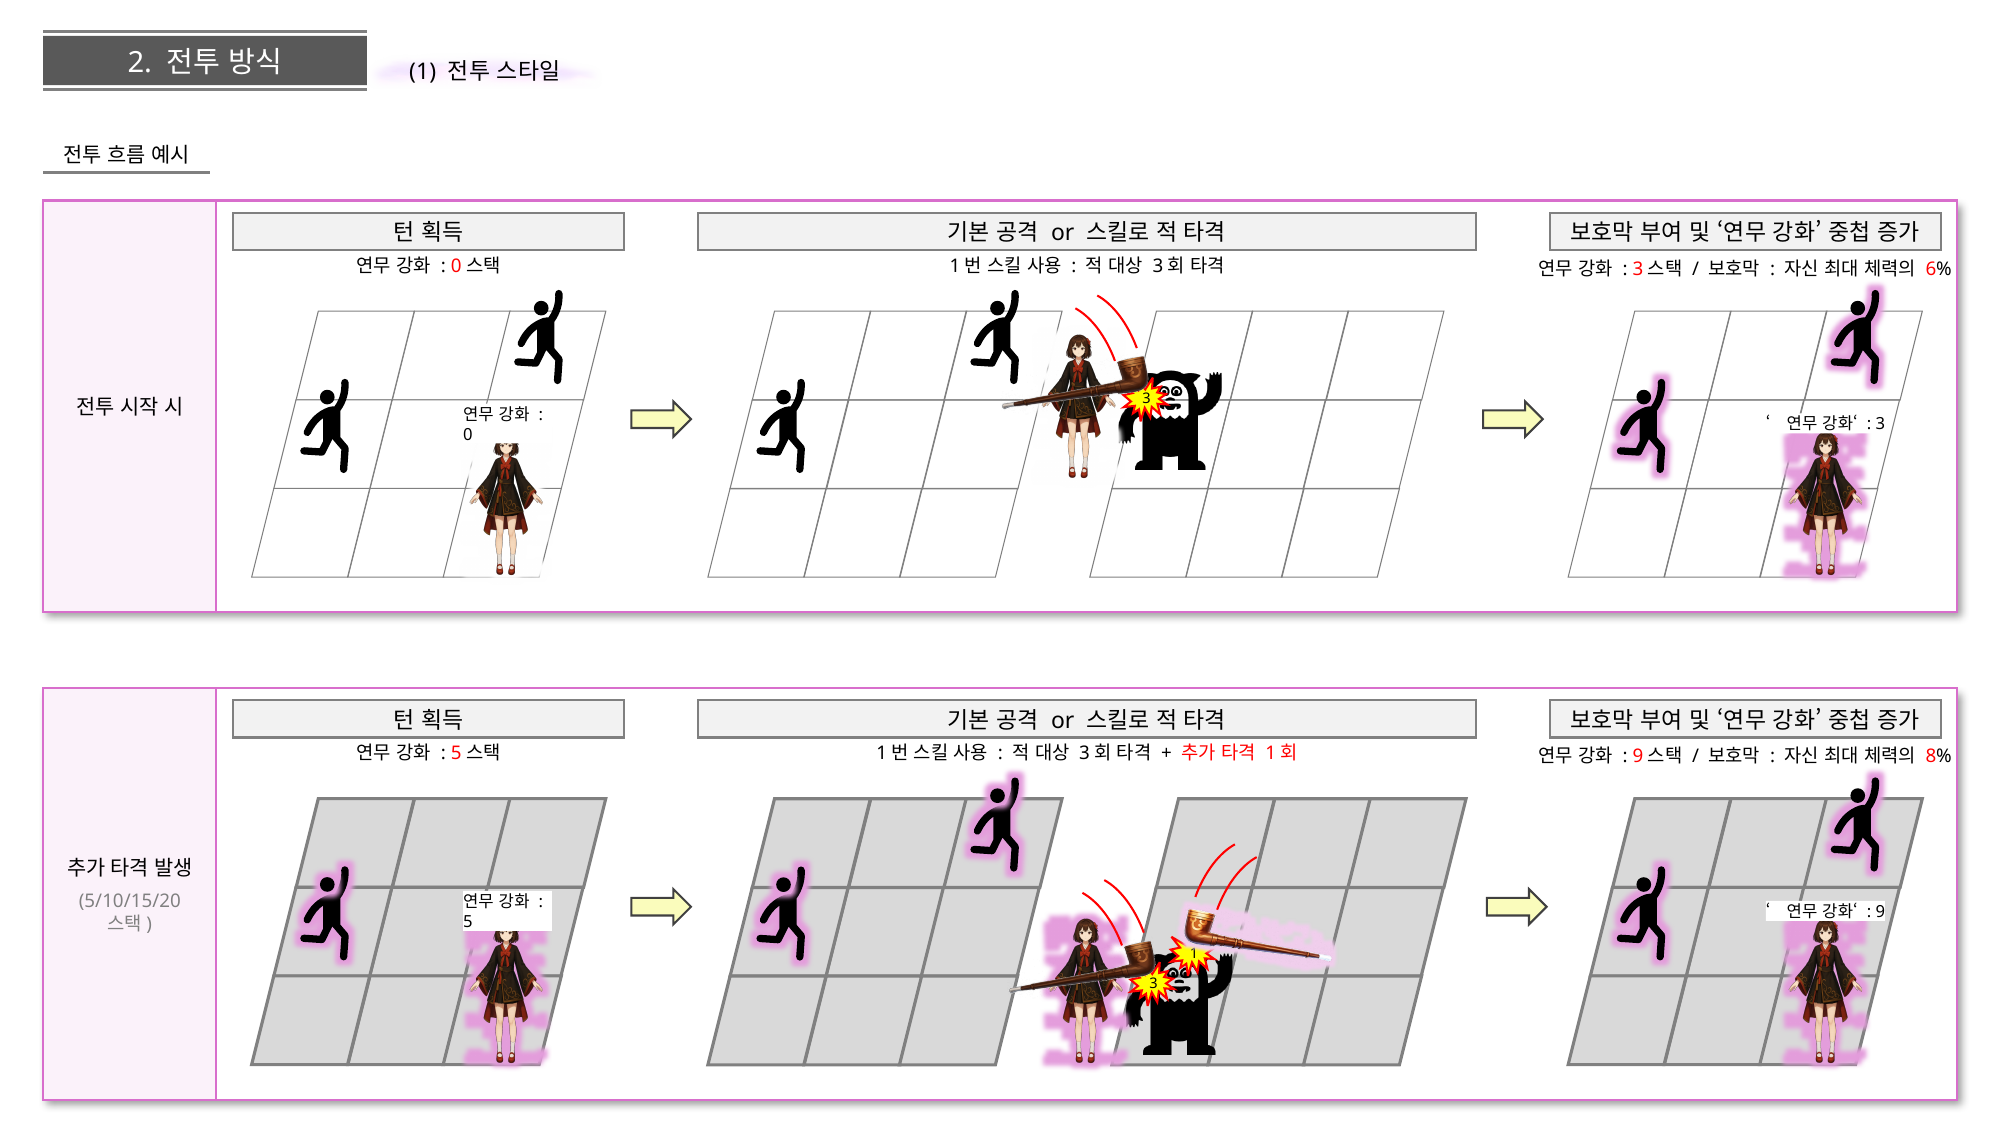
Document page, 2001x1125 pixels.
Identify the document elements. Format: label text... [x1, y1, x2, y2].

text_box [367, 50, 603, 91]
text_box [751, 870, 755, 885]
text_box 연무 강화 : 5 [463, 890, 552, 931]
text_box 추가 타격 발생 (5/10/15/20 스택) [42, 687, 218, 1101]
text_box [755, 378, 806, 474]
text_box [218, 687, 1958, 1101]
text_box 연무 강화 : 3스택 / 보호막 : 자신 최대 체력의 6% [1538, 256, 1952, 279]
text_box 1번 스킬 사용 : 적 대상 3회 타격 + 추가 타격 1회 [876, 740, 1298, 764]
text_box [1872, 974, 1880, 1006]
text_box [272, 885, 394, 974]
text_box [295, 869, 299, 885]
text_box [1830, 776, 1880, 873]
text_box 1번 스킬 사용 : 적 대상 3회 타격 [949, 253, 1225, 276]
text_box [232, 212, 625, 277]
text_box [806, 974, 919, 1067]
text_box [1037, 291, 1142, 445]
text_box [513, 289, 564, 385]
text_box [249, 974, 372, 1067]
text_box [1798, 885, 1902, 974]
text_box [1566, 974, 1689, 1067]
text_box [1549, 212, 1942, 251]
text_box [486, 797, 608, 885]
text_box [969, 776, 1020, 873]
picture [1047, 917, 1239, 1066]
picture [1003, 949, 1044, 1003]
text_box [441, 991, 460, 1067]
text_box [1616, 797, 1733, 885]
text_box [552, 974, 564, 1020]
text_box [1549, 699, 1942, 739]
text_box [729, 885, 851, 974]
picture [467, 917, 544, 1066]
text_box [756, 797, 873, 885]
text_box [484, 885, 586, 974]
text_box [395, 797, 508, 885]
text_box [1190, 840, 1295, 993]
text_box [1481, 397, 1545, 441]
picture [996, 365, 1037, 406]
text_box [1089, 310, 1445, 578]
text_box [42, 134, 211, 173]
text_box [1803, 797, 1925, 887]
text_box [1111, 798, 1467, 1066]
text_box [755, 865, 806, 962]
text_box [697, 212, 1477, 251]
text_box [629, 397, 694, 441]
picture [1295, 917, 1336, 958]
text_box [299, 865, 350, 961]
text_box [707, 310, 1063, 578]
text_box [1567, 310, 1923, 578]
text_box [1611, 867, 1616, 885]
text_box [919, 885, 1042, 976]
text_box [629, 885, 694, 929]
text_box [232, 699, 625, 764]
text_box 연무 강화 : 9스택 / 보호막 : 자신 최대 체력의 8% [1538, 743, 1952, 767]
text_box [1485, 885, 1549, 929]
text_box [969, 289, 1020, 385]
text_box [1711, 797, 1824, 885]
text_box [42, 30, 368, 91]
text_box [1616, 378, 1666, 474]
text_box [218, 199, 1958, 614]
picture [467, 429, 544, 578]
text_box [1778, 900, 1872, 1066]
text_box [1830, 289, 1880, 385]
text_box [300, 797, 417, 886]
text_box [1689, 885, 1802, 974]
picture [1040, 363, 1228, 481]
text_box [1589, 885, 1711, 974]
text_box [1778, 412, 1872, 578]
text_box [697, 699, 1477, 739]
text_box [299, 378, 350, 474]
text_box [897, 974, 1013, 1067]
text_box [373, 885, 485, 974]
text_box [705, 974, 829, 1067]
text_box [1666, 974, 1778, 1067]
text_box 전투 시작 시 [42, 199, 218, 614]
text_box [1616, 865, 1666, 961]
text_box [251, 310, 607, 578]
text_box [942, 797, 1065, 886]
text_box [829, 885, 942, 974]
text_box [1757, 985, 1779, 1067]
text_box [1044, 876, 1149, 1029]
text_box [851, 797, 964, 885]
text_box [349, 974, 460, 1067]
